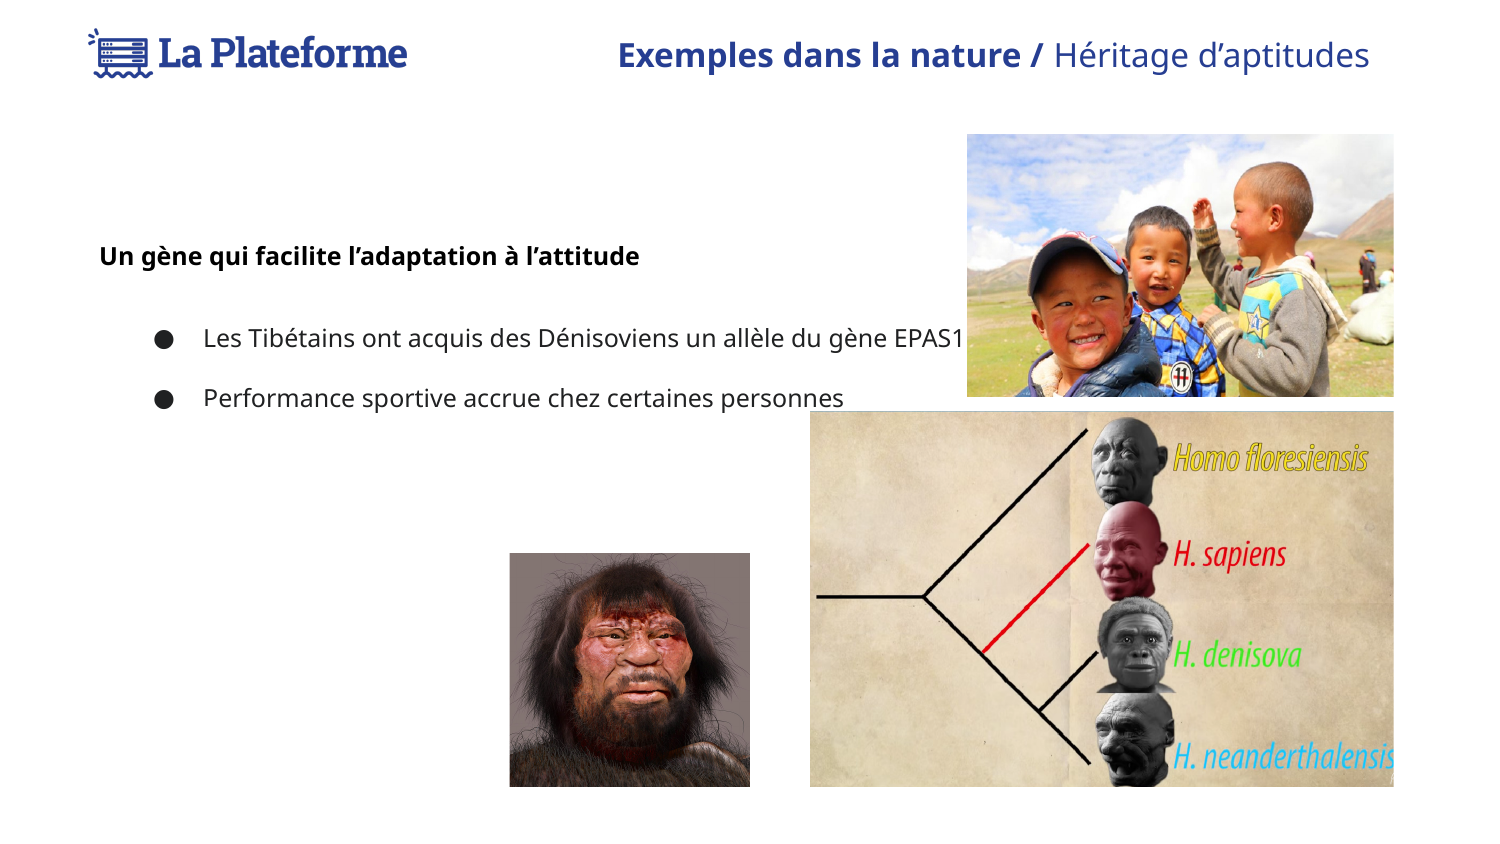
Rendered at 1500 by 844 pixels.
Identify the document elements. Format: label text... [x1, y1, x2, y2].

text_box Un gène qui facilite l’adaptation à l’attitude [84, 225, 770, 286]
picture [809, 410, 1394, 787]
text_box Exemples dans la nature / Héritage d’aptitudes [542, 45, 1446, 102]
picture [81, 24, 415, 85]
text_box [82, 365, 770, 484]
text_box Les Tibétains ont acquis des Dénisoviens un allèle du gène EPAS1 Performance sportive accrue chez certaines personnes [113, 307, 1017, 448]
picture [509, 552, 751, 787]
picture [966, 134, 1394, 398]
